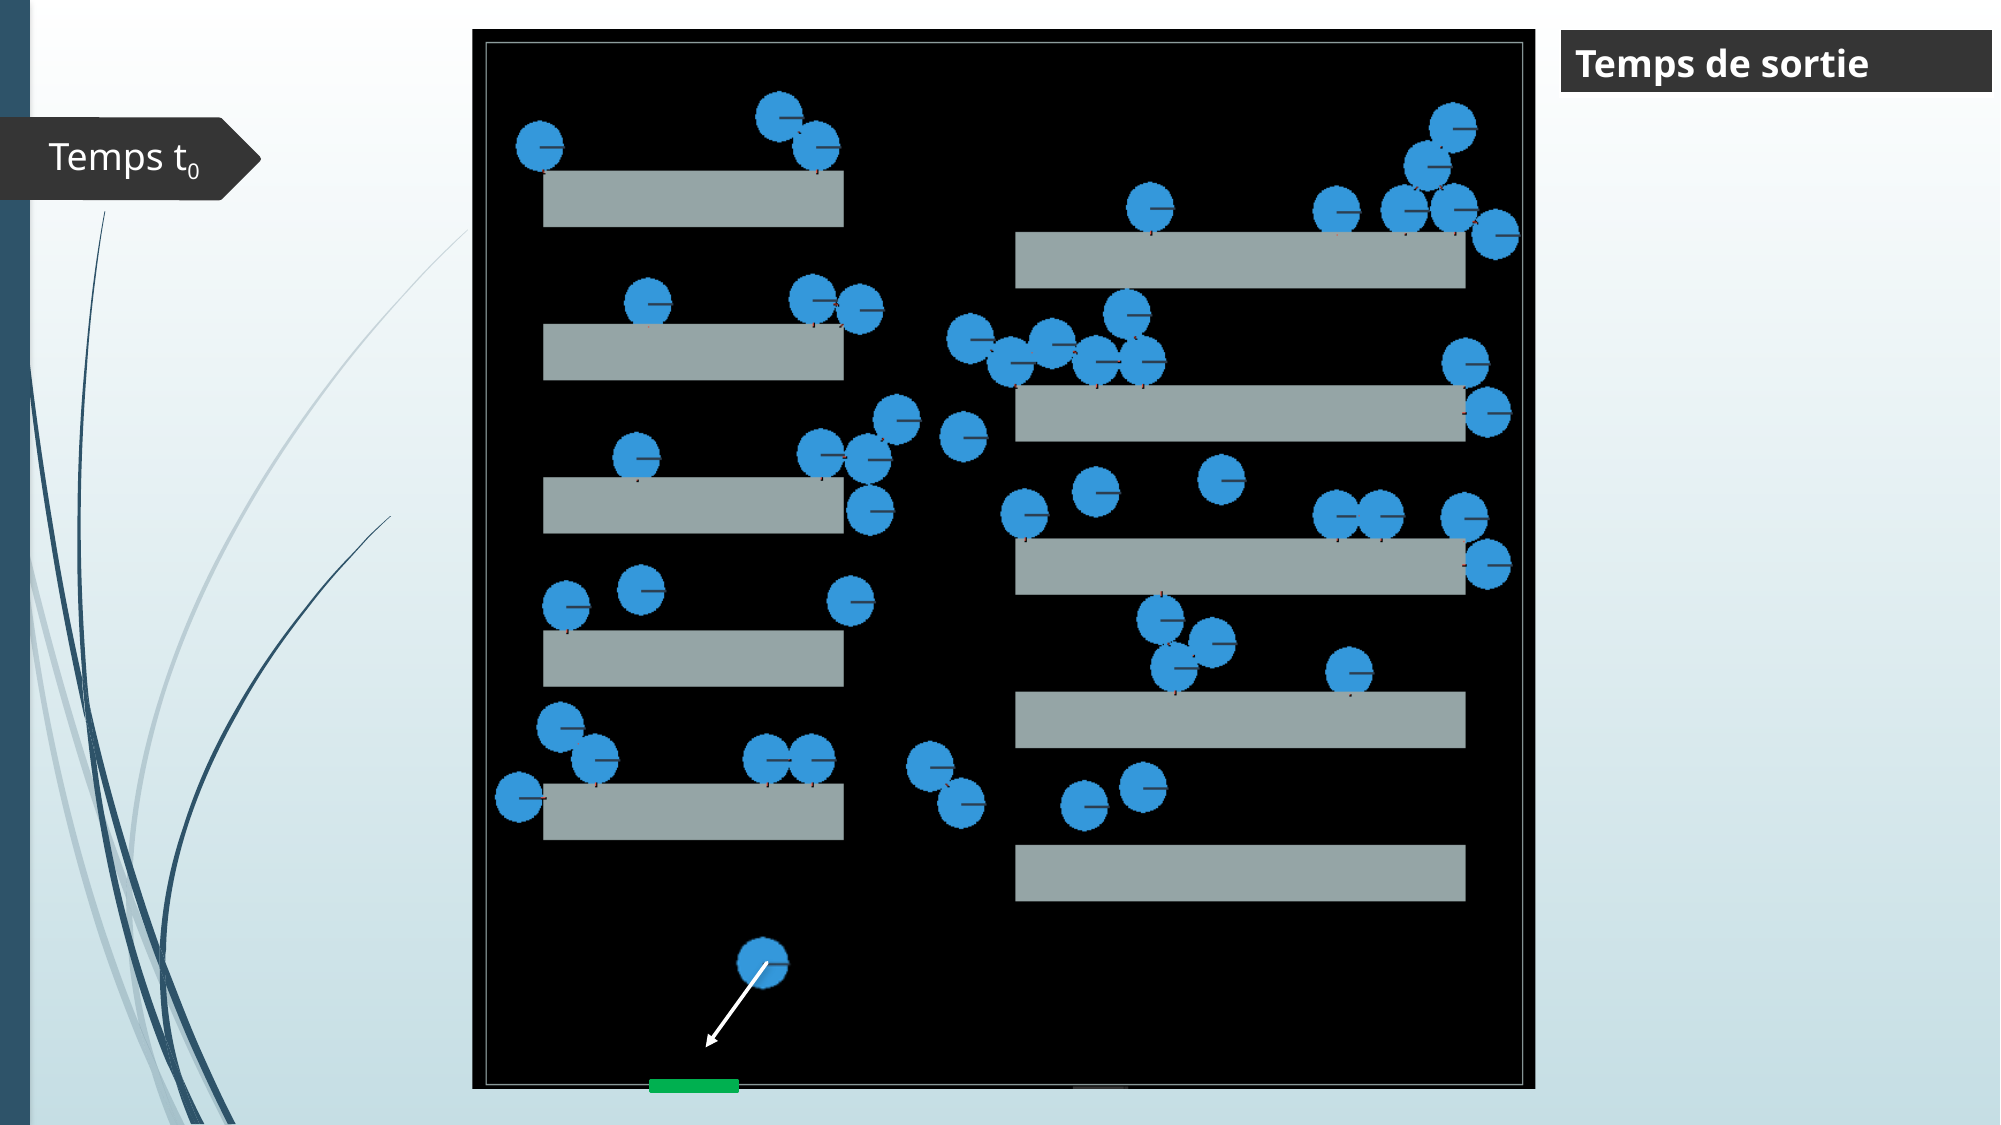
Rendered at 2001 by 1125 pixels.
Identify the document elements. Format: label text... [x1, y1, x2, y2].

table_header Temps de sortie [1561, 30, 1992, 92]
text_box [705, 962, 768, 1048]
text_box Temps t0 [33, 125, 302, 191]
picture [472, 29, 1536, 1093]
